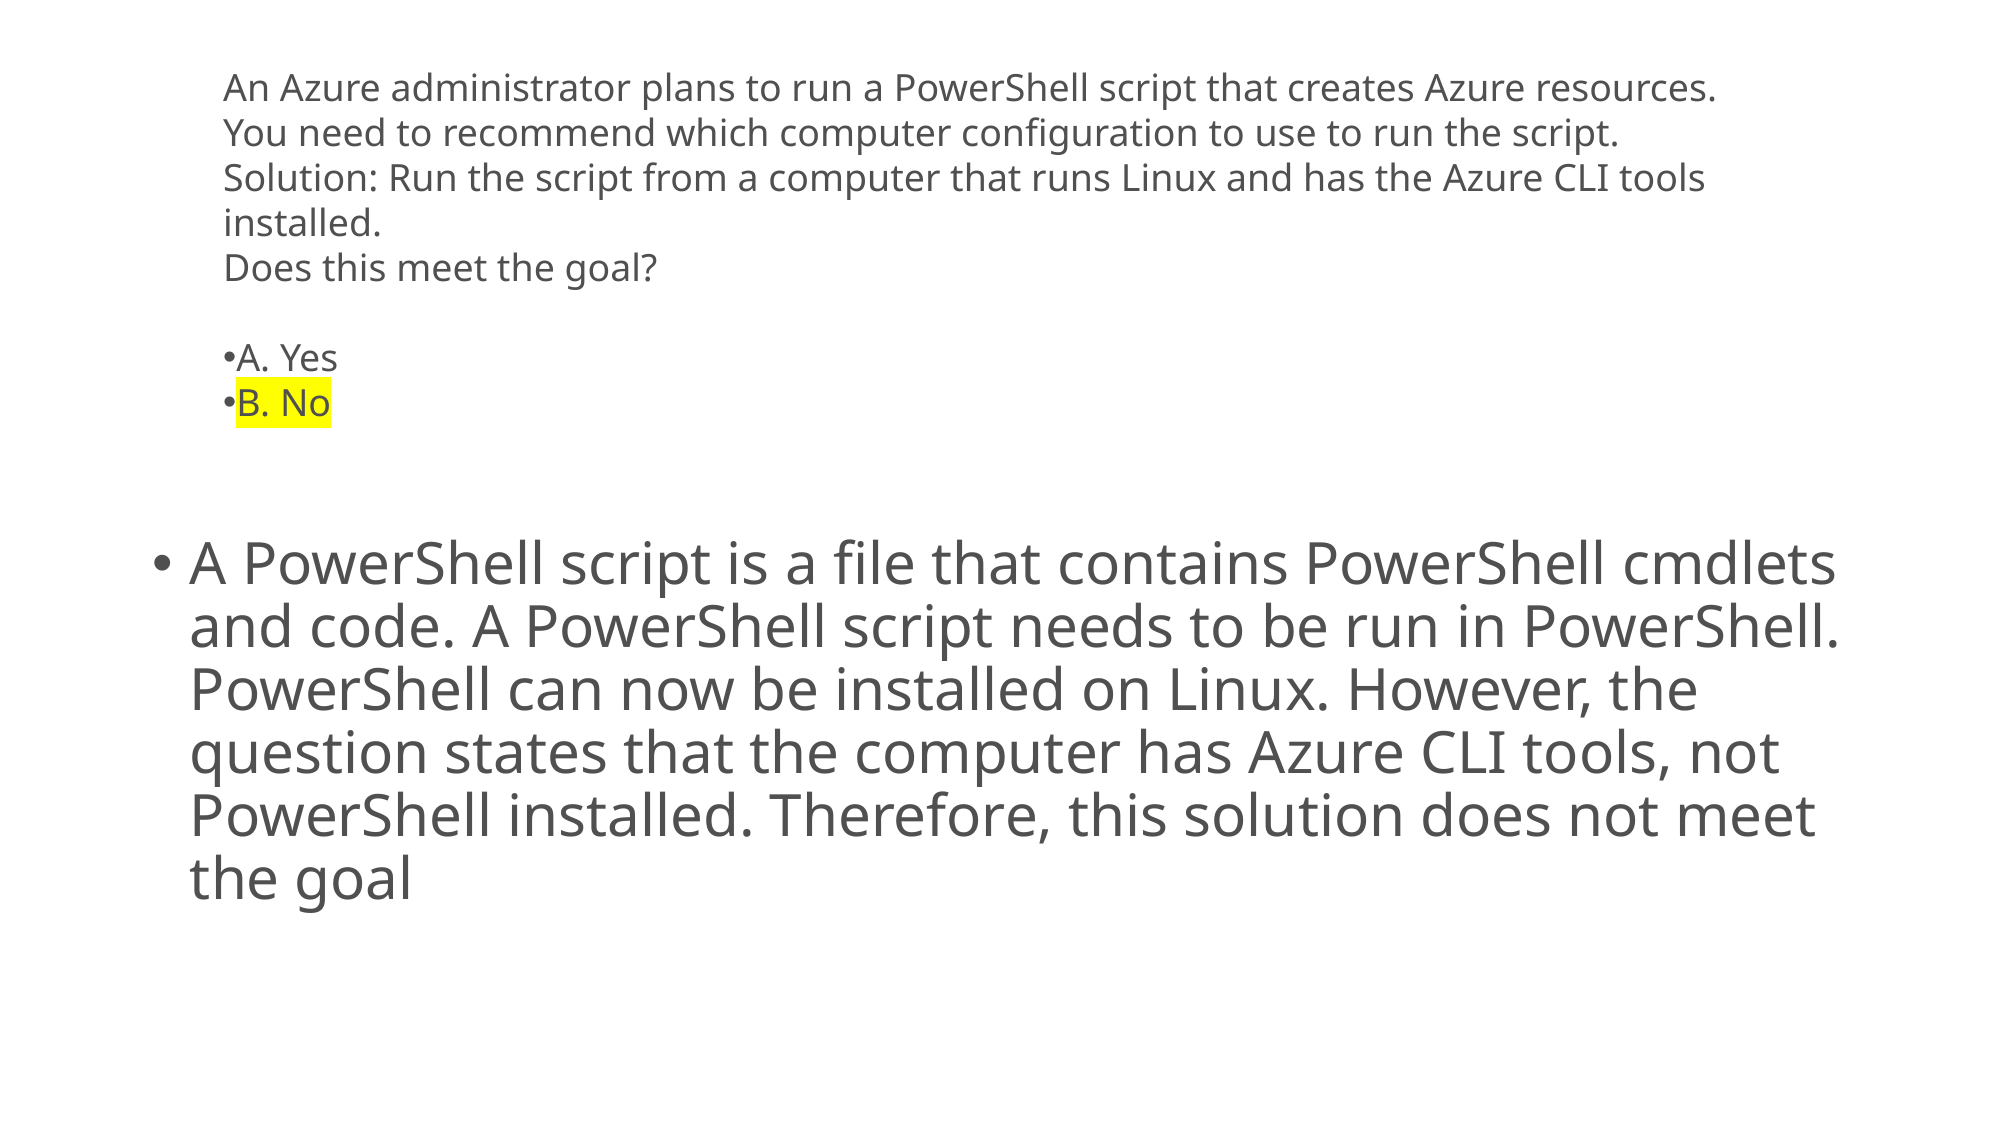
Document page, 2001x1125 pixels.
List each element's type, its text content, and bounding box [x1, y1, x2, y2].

list A PowerShell script is a file that contains PowerShell cmdlets and code. A PowerShell script needs to be run in PowerShell. PowerShell can now be installed on Linux. However, the question states that the computer has Azure CLI tools, not PowerShell installed. Therefore, this solution does not meet the goal [137, 526, 1863, 1014]
text_box An Azure administrator plans to run a PowerShell script that creates Azure resources. You need to recommend which computer configuration to use to run the script. Solution: Run the script from a computer that runs Linux and has the Azure CLI tools installed. Does this meet the goal? A. Yes B. No [208, 57, 1863, 432]
